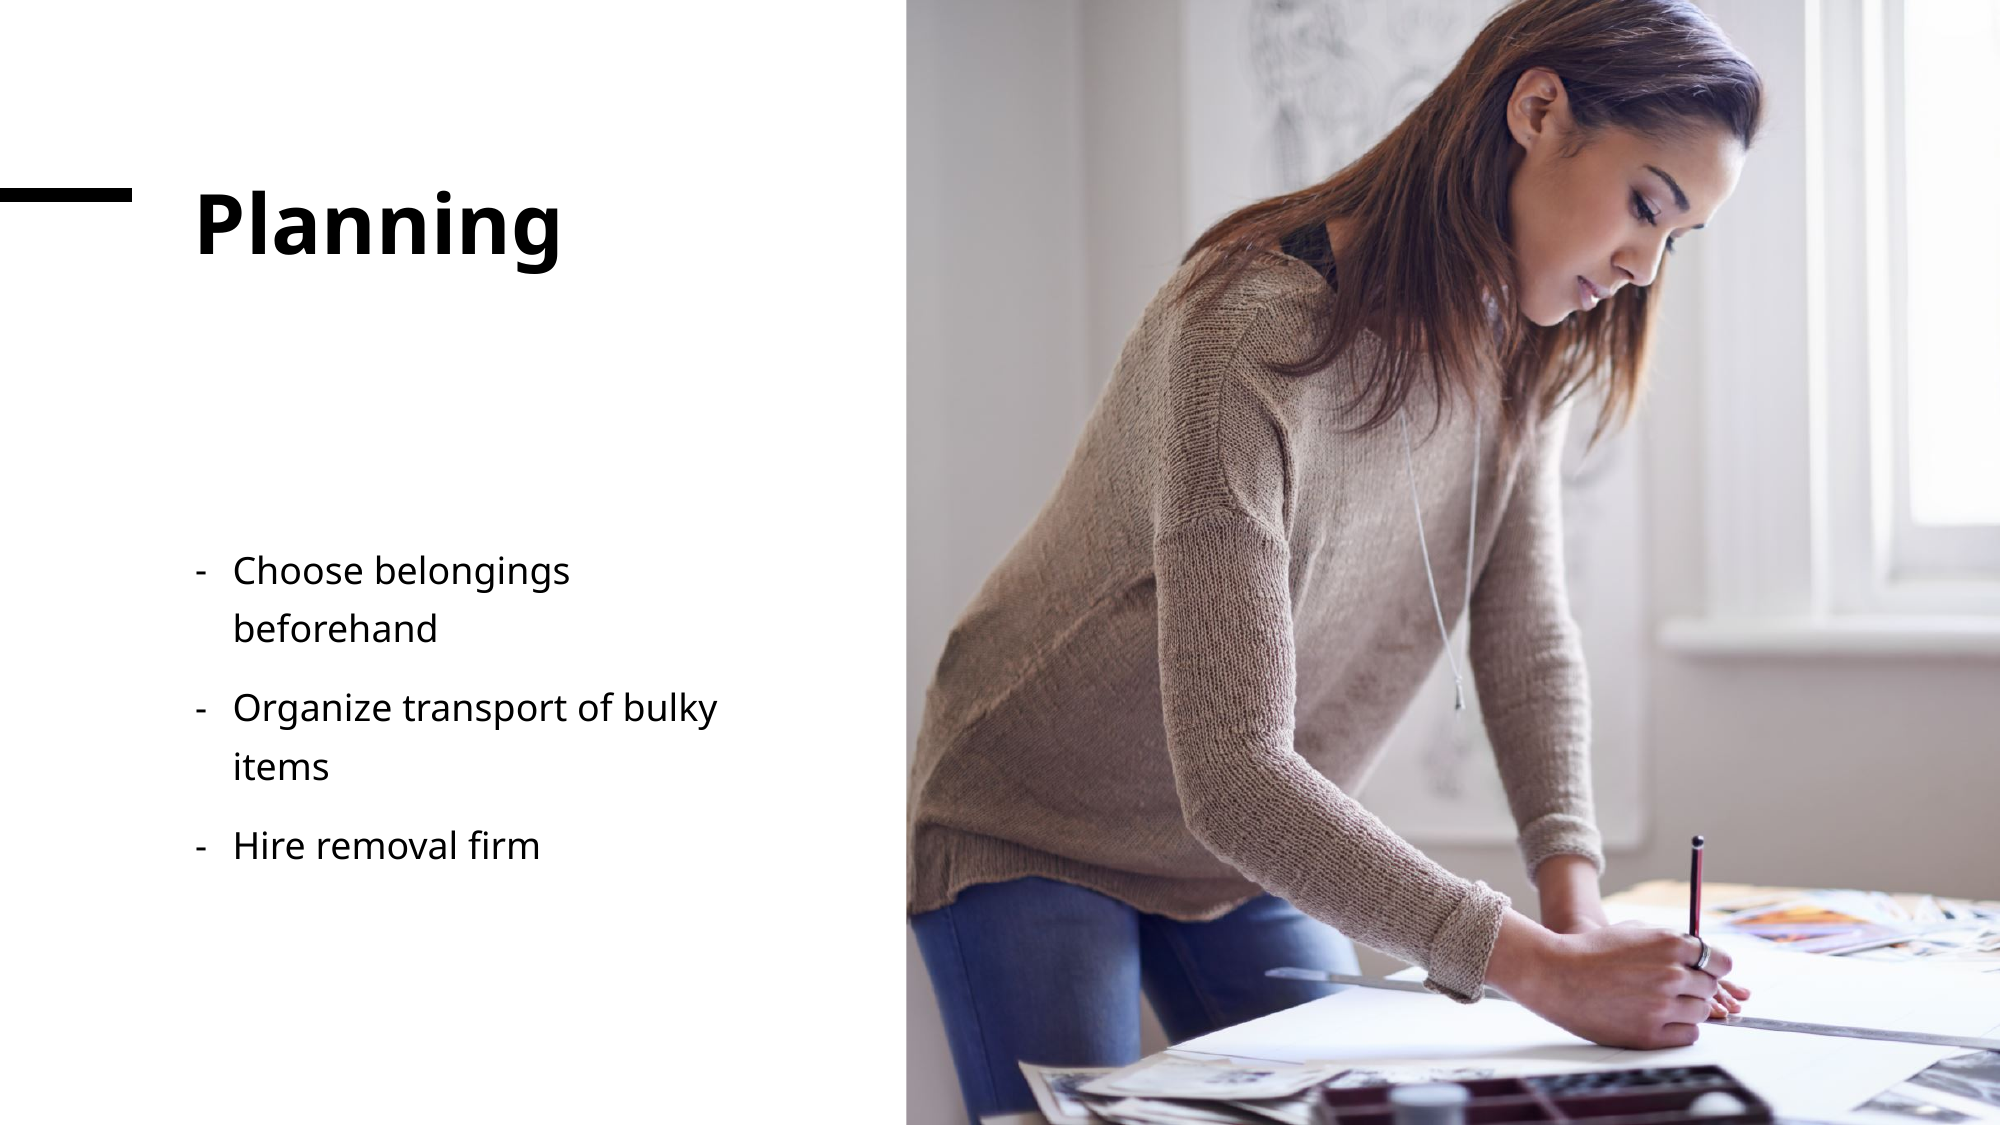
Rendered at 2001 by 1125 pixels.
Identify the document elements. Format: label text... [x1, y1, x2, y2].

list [906, 0, 2000, 1125]
list Choose belongings beforehand Organize transport of bulky items Hire removal firm [180, 525, 783, 1011]
title Planning [178, 179, 800, 515]
text_box [0, 0, 906, 1125]
